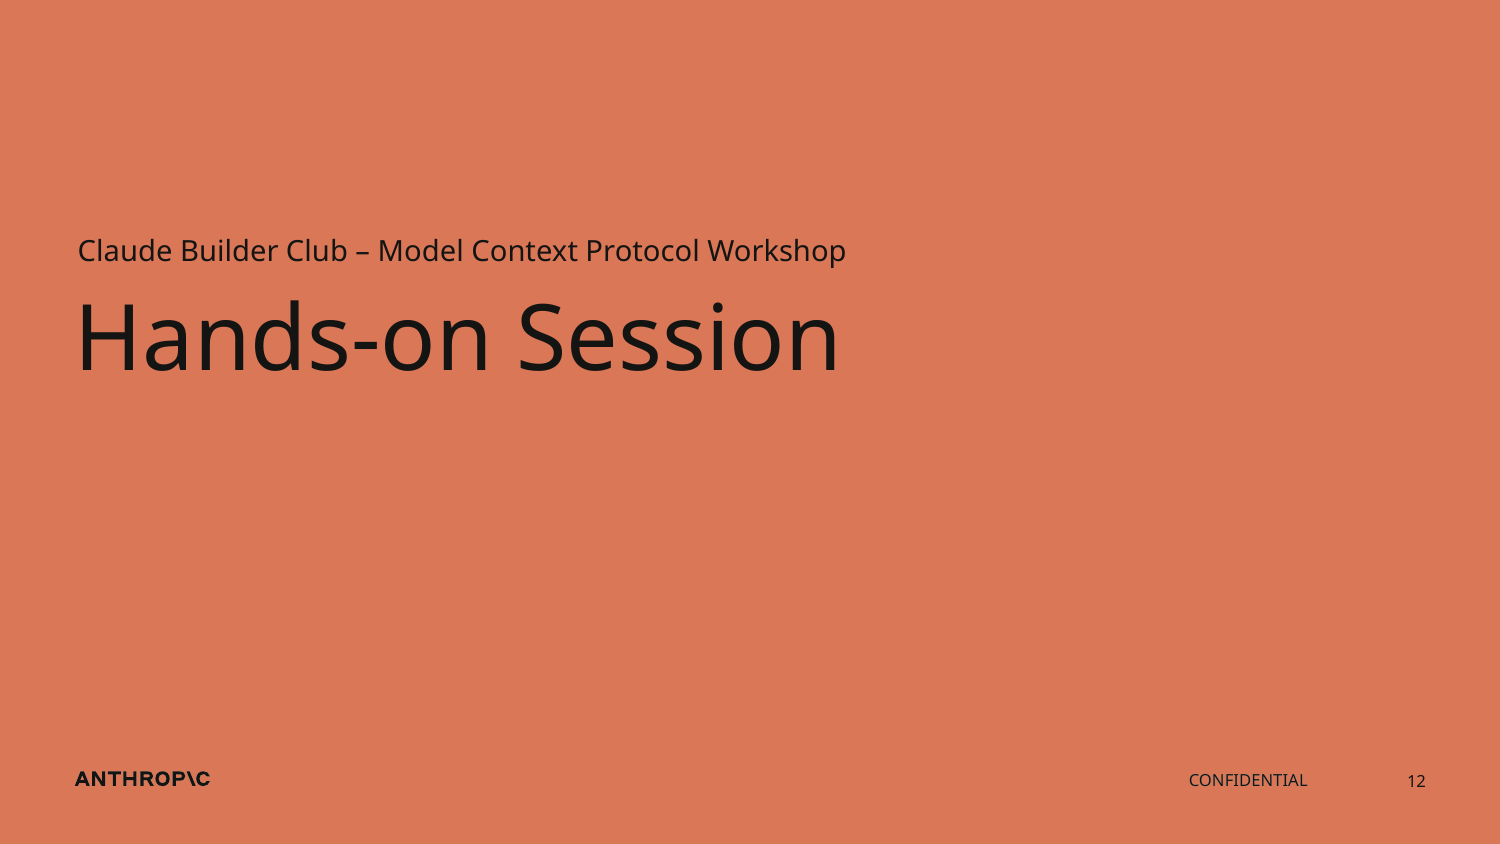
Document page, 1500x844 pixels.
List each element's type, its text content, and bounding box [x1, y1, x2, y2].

slide_number 12 [1354, 772, 1427, 790]
title Hands-on Session [74, 291, 1125, 563]
subtitle Claude Builder Club – Model Context Protocol Workshop [77, 215, 915, 269]
